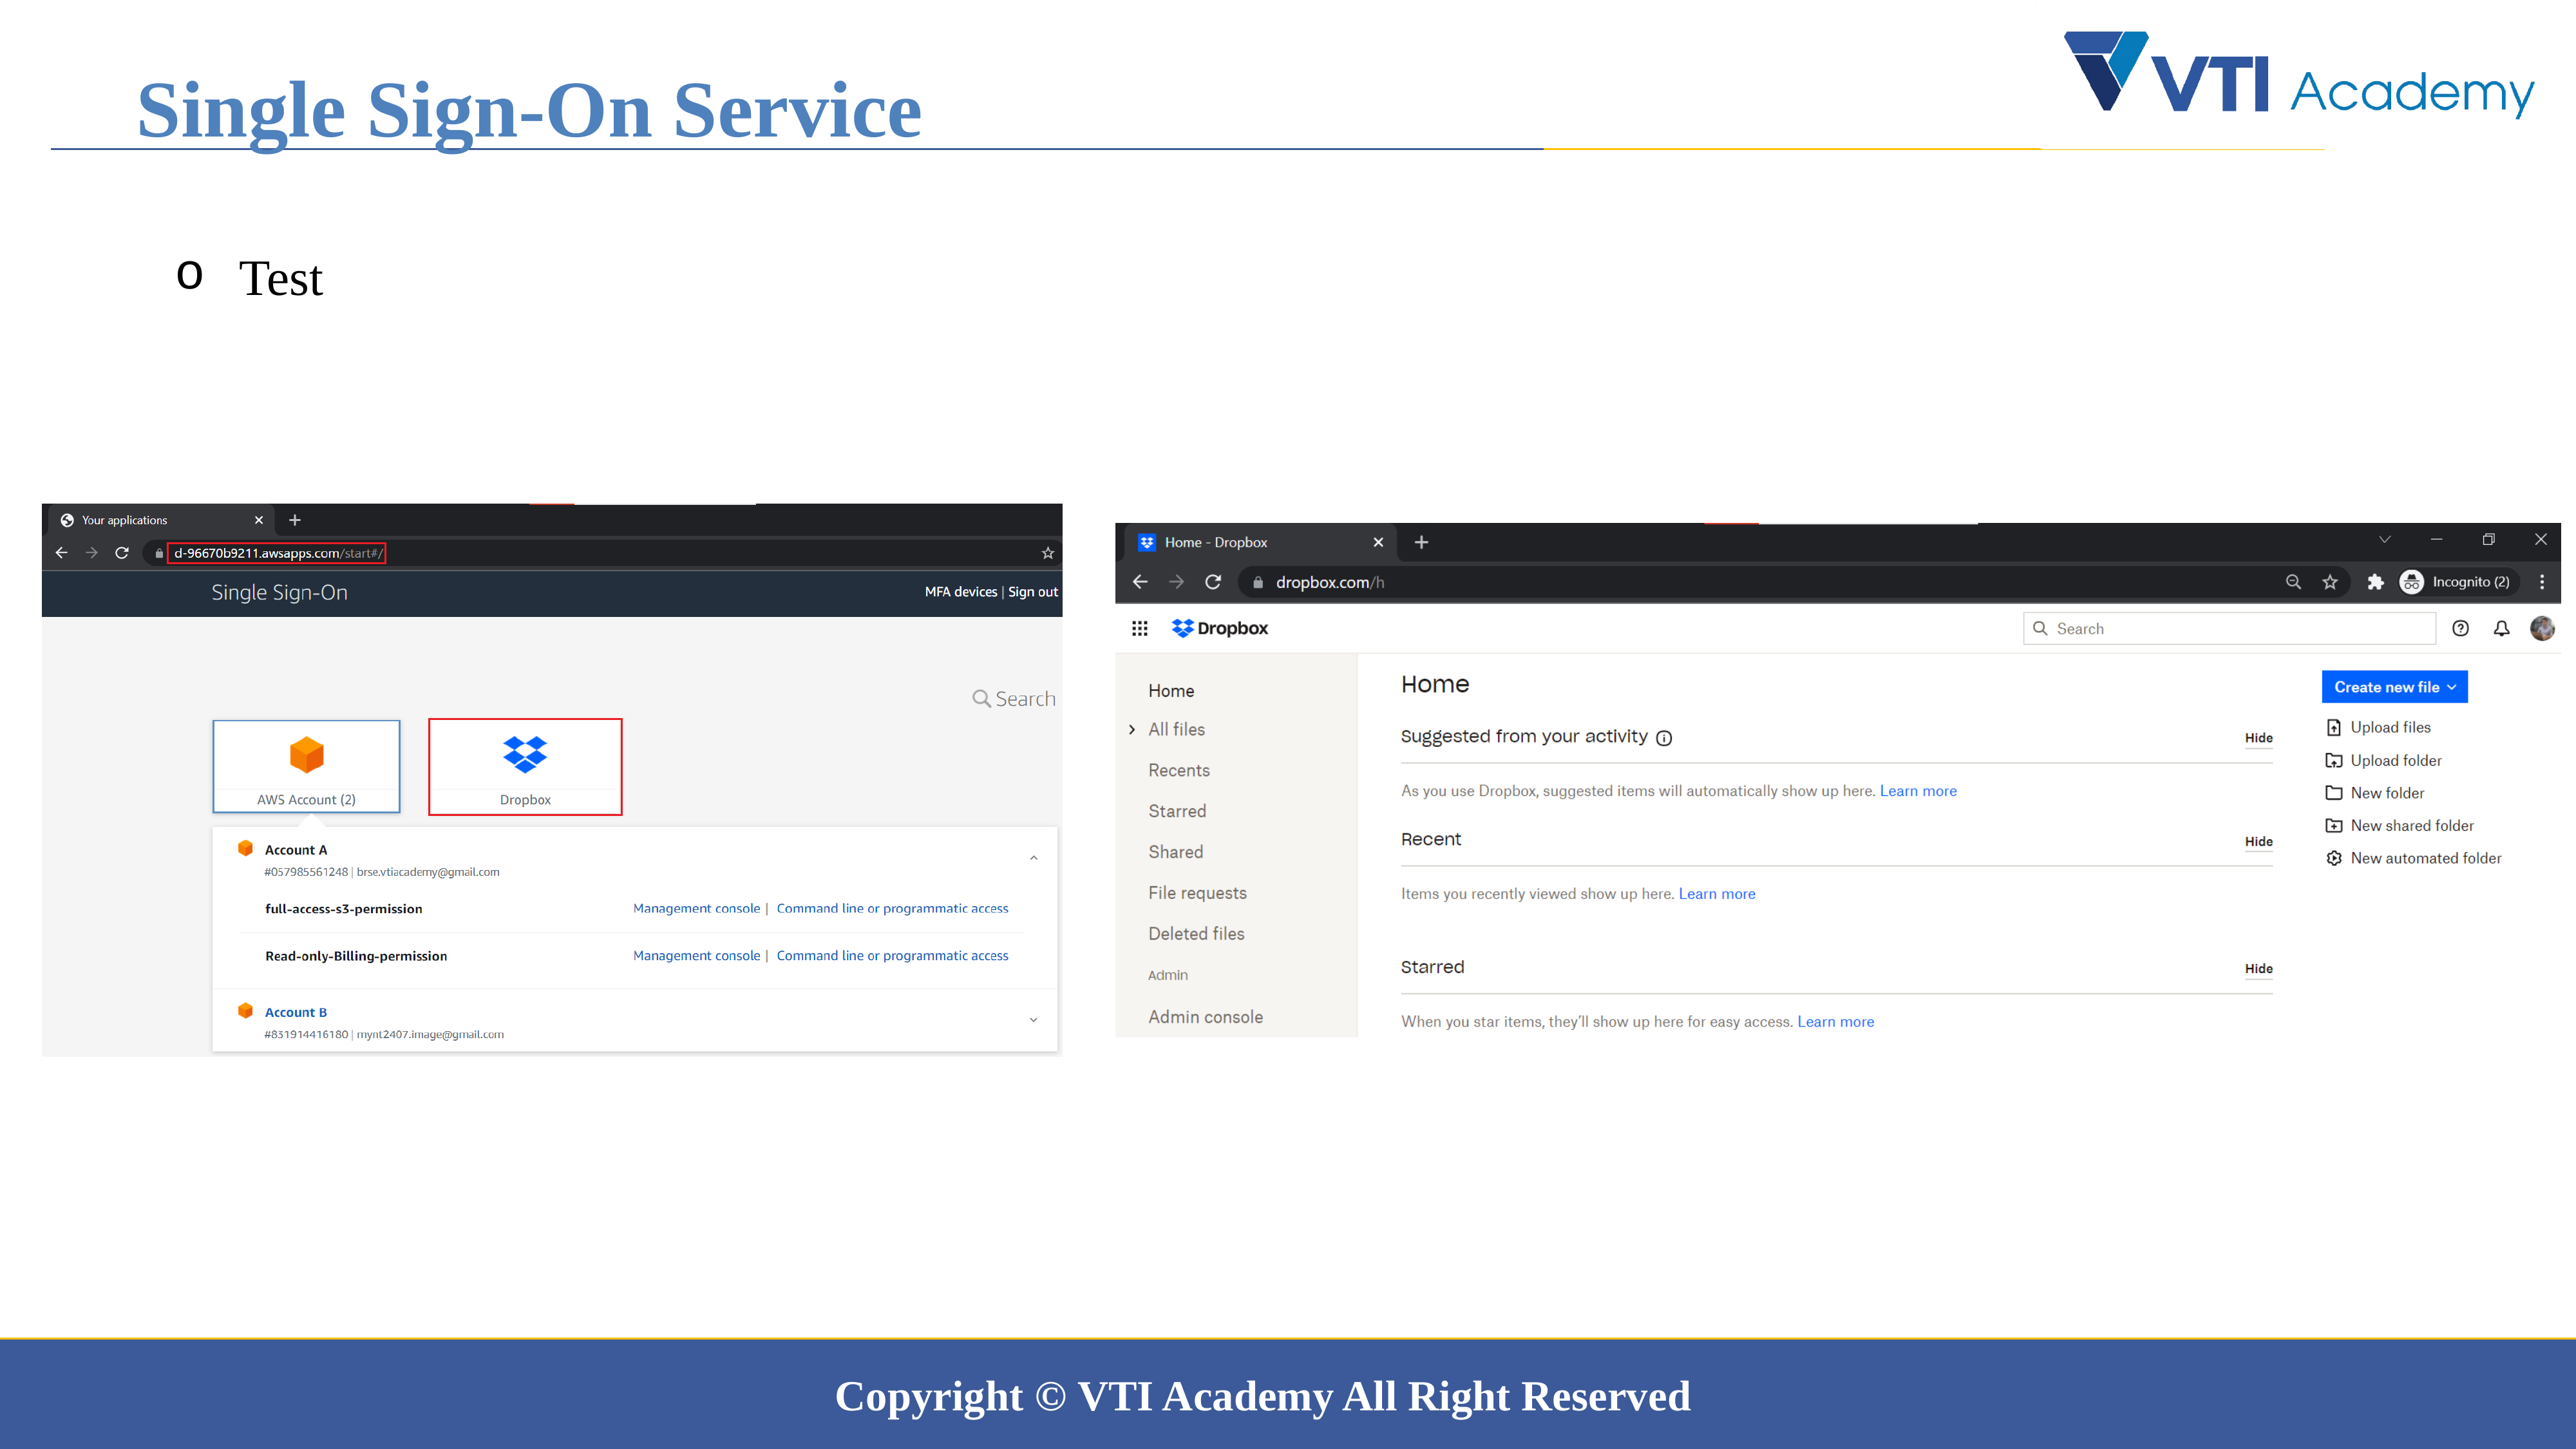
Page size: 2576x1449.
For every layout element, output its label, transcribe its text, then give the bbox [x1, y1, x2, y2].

picture [42, 503, 1063, 1057]
text_box Test [118, 240, 431, 375]
picture [2034, 0, 2576, 149]
picture [1115, 523, 2561, 1037]
text_box Single Sign-On Service [126, 60, 1116, 149]
